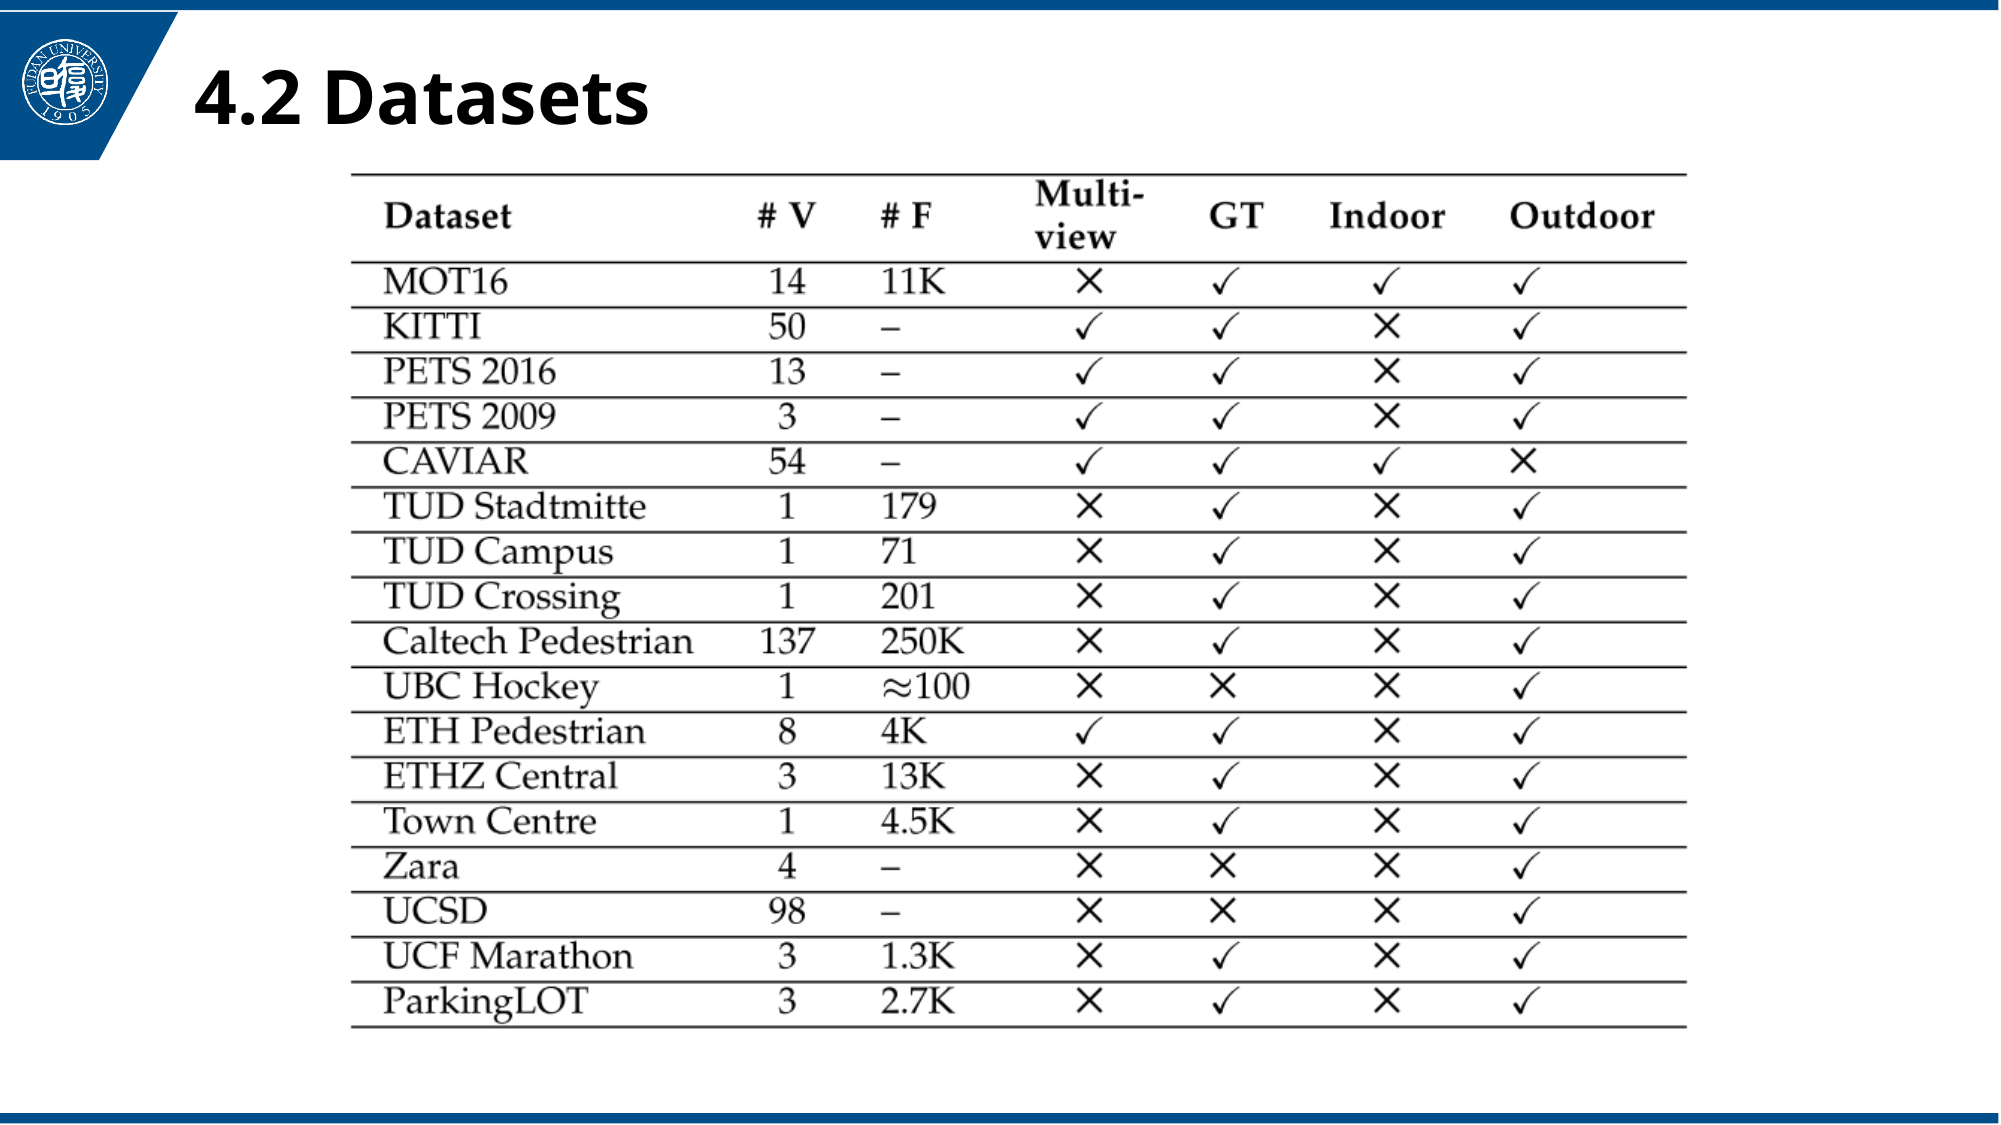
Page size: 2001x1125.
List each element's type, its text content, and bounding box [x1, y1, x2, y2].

picture [22, 39, 108, 125]
picture [302, 138, 1739, 1063]
text_box 4.2 Datasets [179, 26, 1861, 175]
